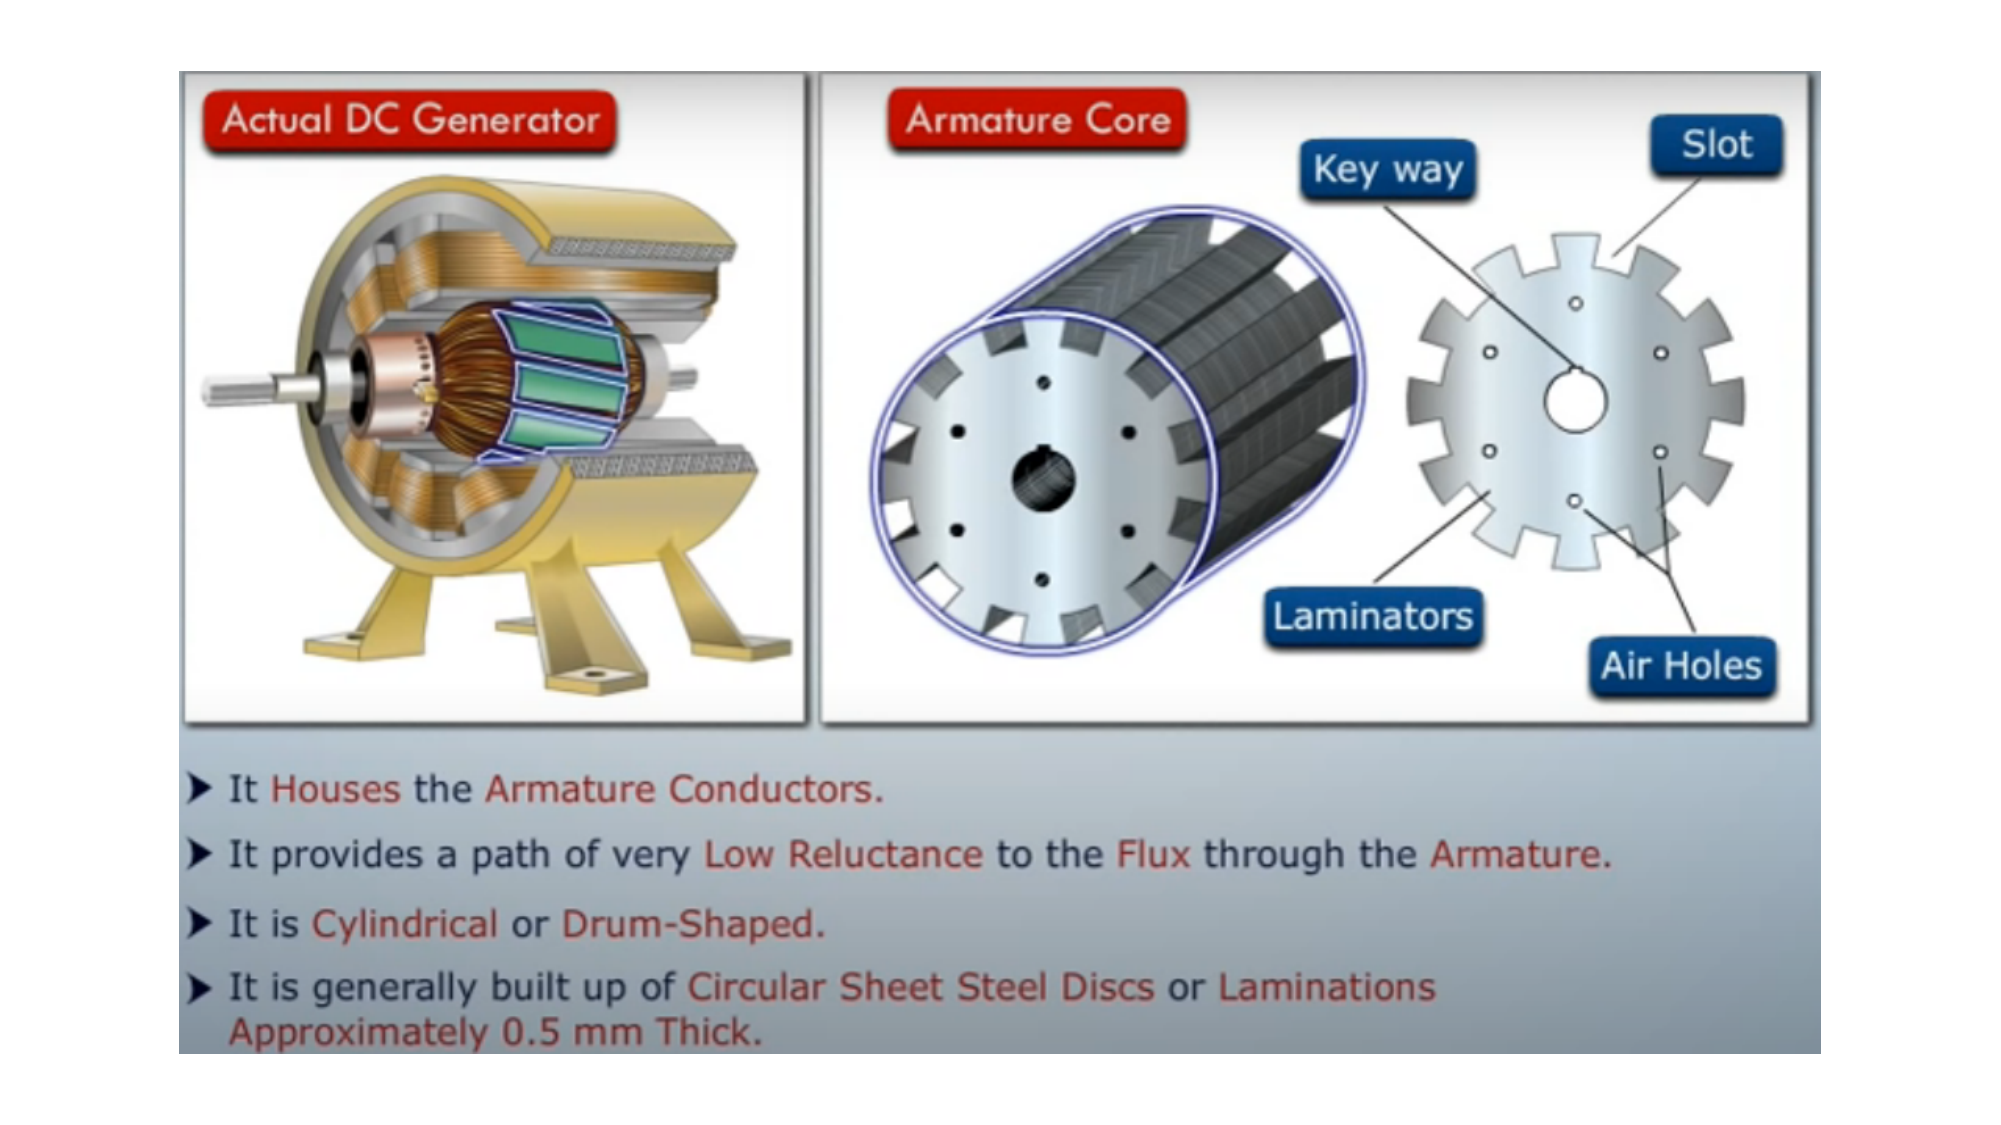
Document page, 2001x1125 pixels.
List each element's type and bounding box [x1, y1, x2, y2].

picture [179, 71, 1821, 1054]
